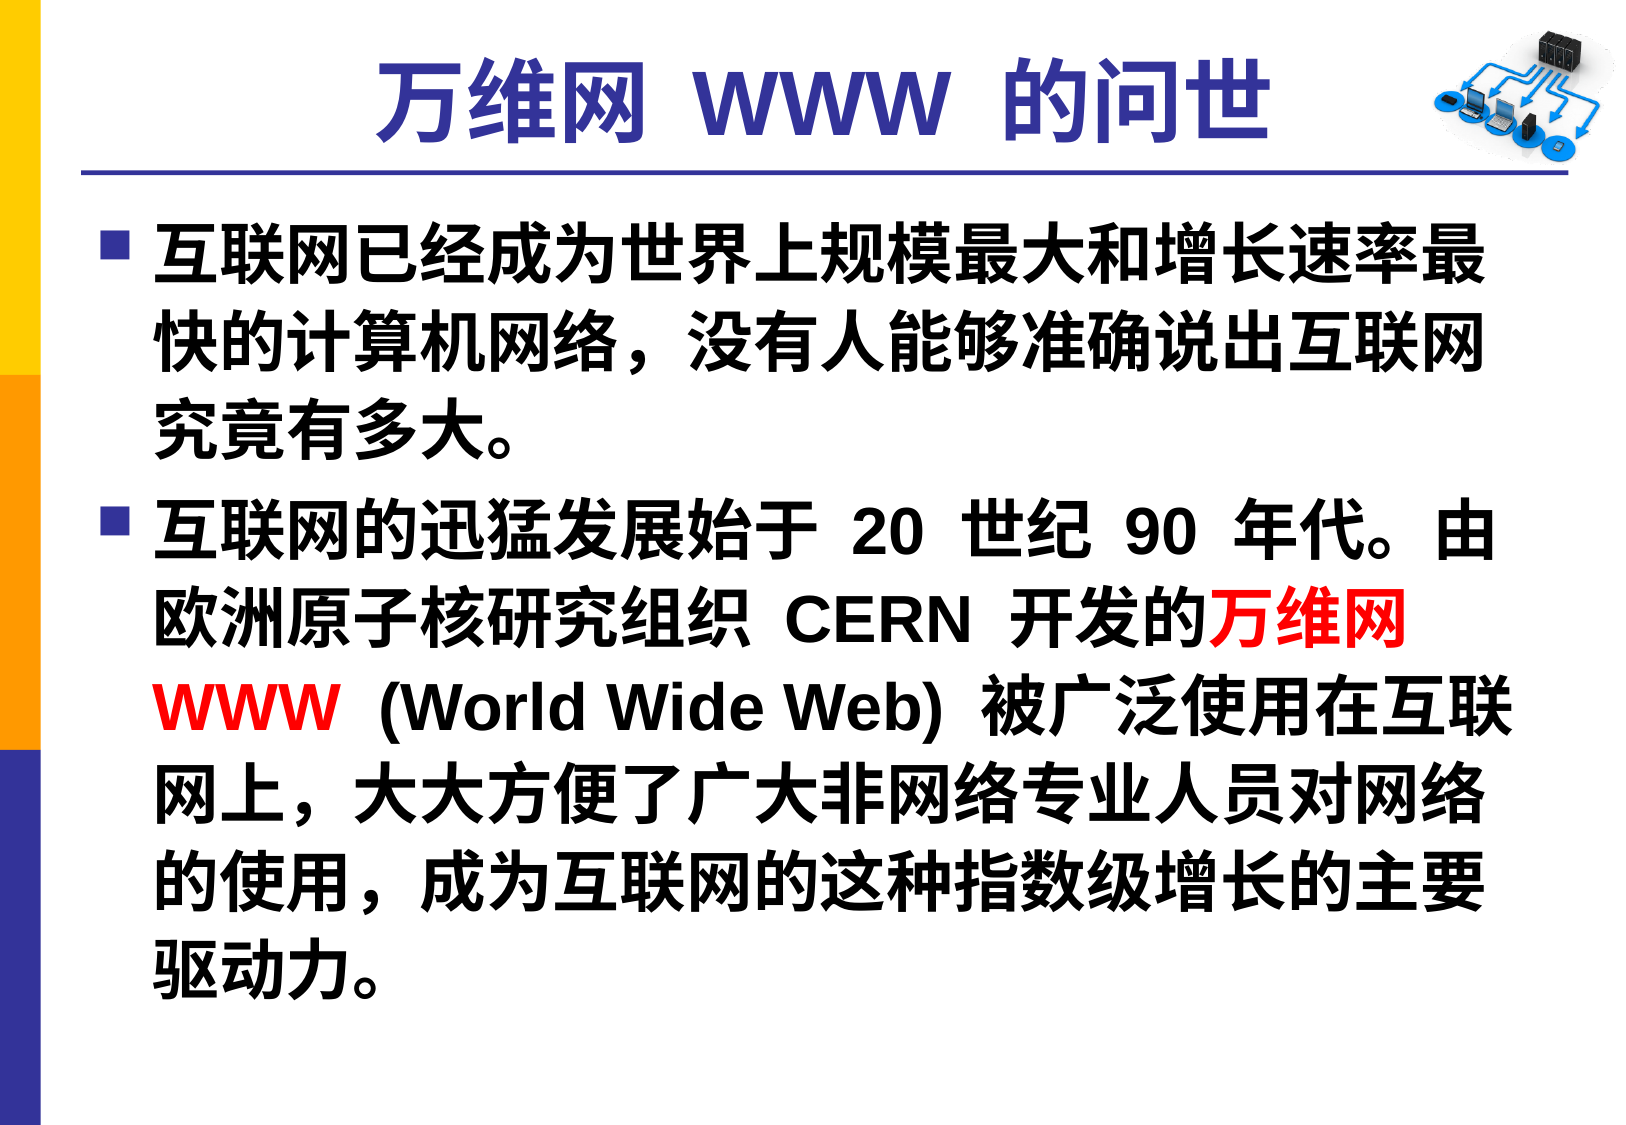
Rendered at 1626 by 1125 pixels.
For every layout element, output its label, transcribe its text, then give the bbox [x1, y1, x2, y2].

list 互联网已经成为世界上规模最大和增长速率最快的计算机网络，没有人能够准确说出互联网究竟有多大。 互联网的迅猛发展始于 20 世纪 90 年代。由欧洲原子核研究组织 CERN 开发的万维网 WWW (World Wide Web) 被广泛使用在互联网上，大大方便了广大非网络专业人员对网络的使用，成为互联网的这种指数级增长的主要驱动力。 [81, 196, 1569, 1006]
picture [1431, 30, 1616, 165]
title 万维网 WWW 的问世 [81, 30, 1569, 161]
